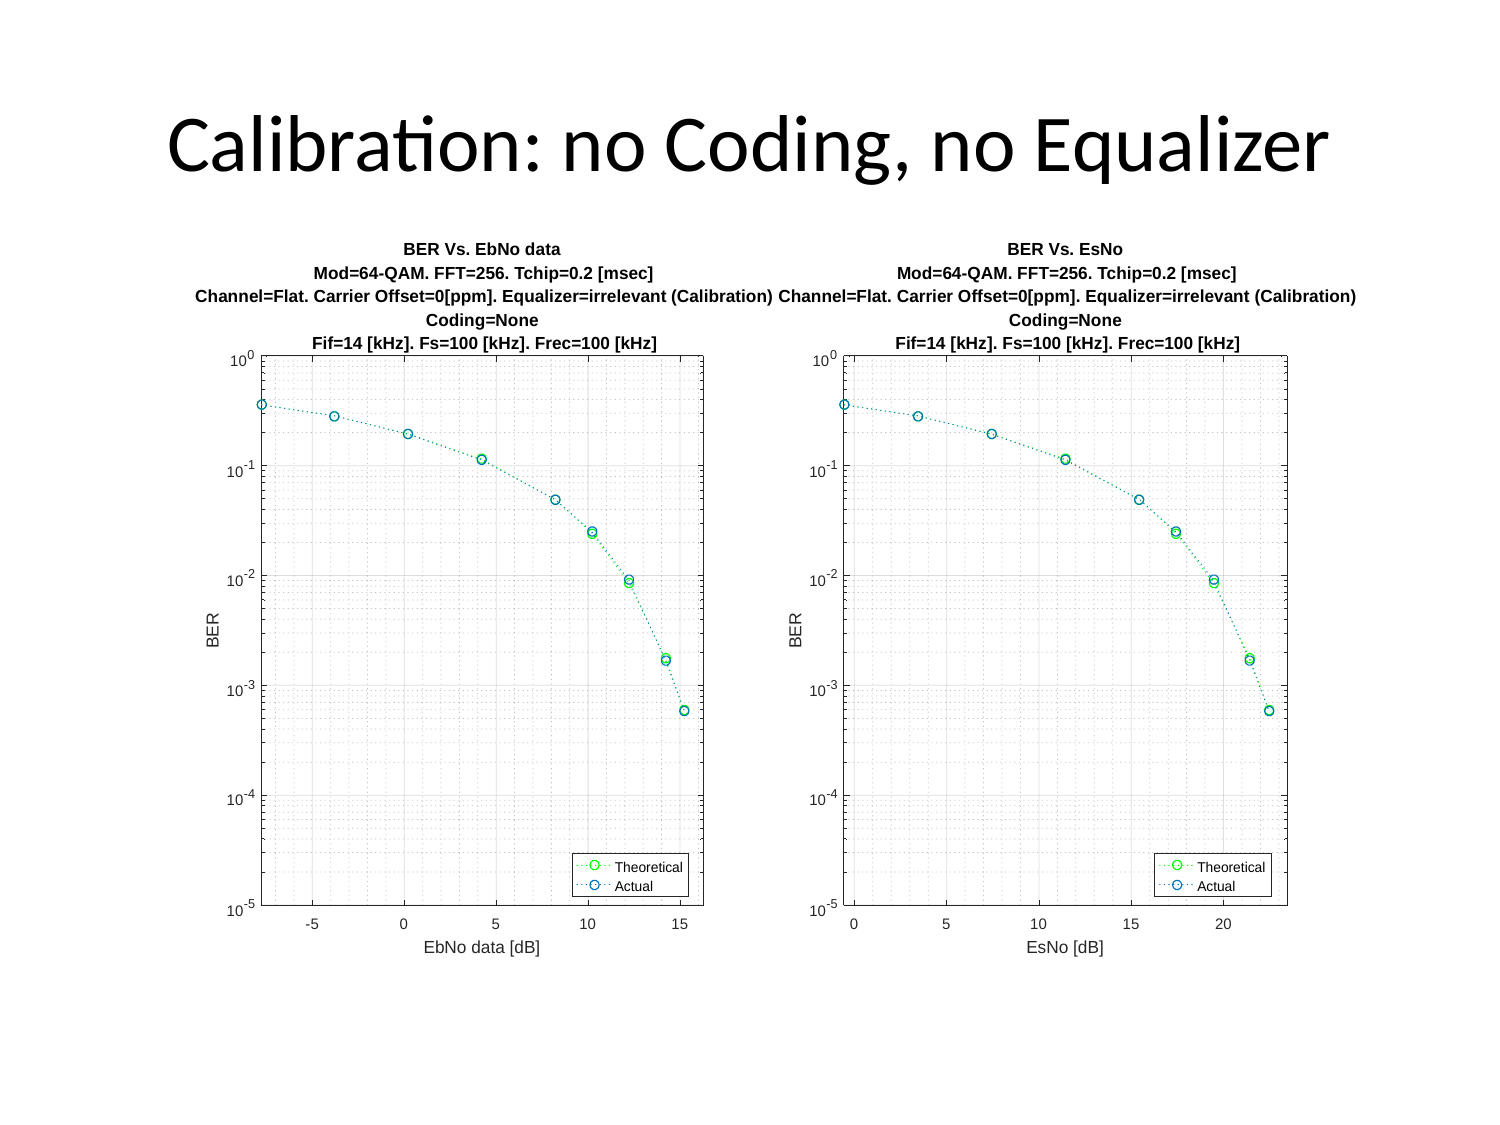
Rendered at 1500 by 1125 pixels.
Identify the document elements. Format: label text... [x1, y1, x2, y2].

picture [88, 233, 1412, 988]
title Calibration: no Coding, no Equalizer [75, 45, 1425, 233]
